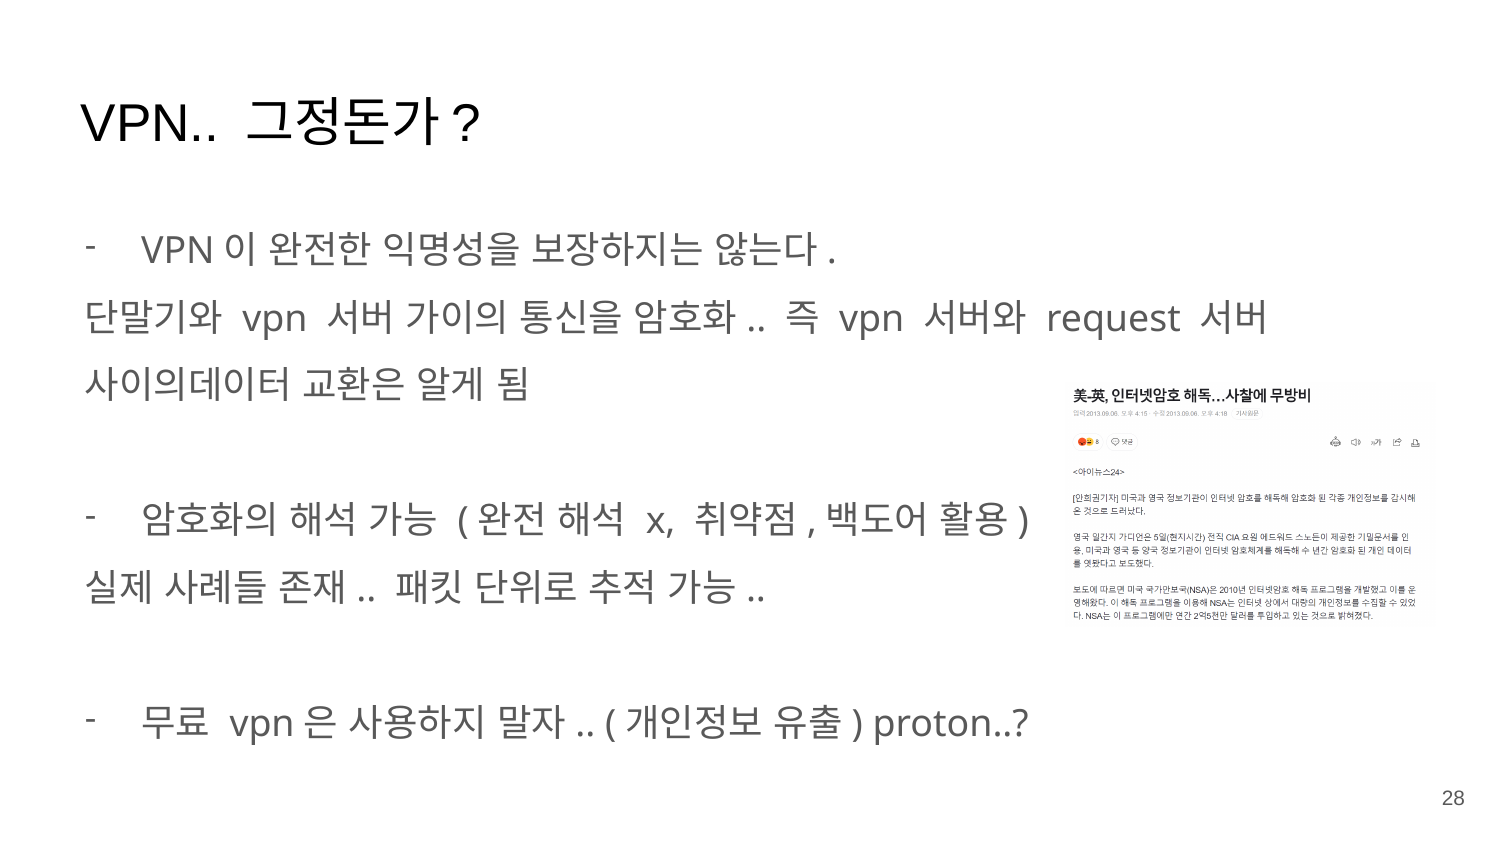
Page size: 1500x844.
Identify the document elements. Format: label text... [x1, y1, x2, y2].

picture [1065, 382, 1436, 628]
slide_number 28 [1389, 764, 1480, 830]
title VPN.. 그정돈가? [51, 72, 1449, 167]
list VPN이 완전한 익명성을 보장하지는 않는다. 단말기와 vpn 서버 가이의 통신을 암호화.. 즉 vpn 서버와 request 서버 사이의데이터 교환은 알게 됨 암호화의 해석 가능 (완전 해석 x, 취약점,백도어 활용) 실제 사례들 존재.. 패킷 단위로 추적 가능.. 무료 vpn은 사용하지 말자.. (개인정보 유출) proton..? [51, 189, 1449, 779]
